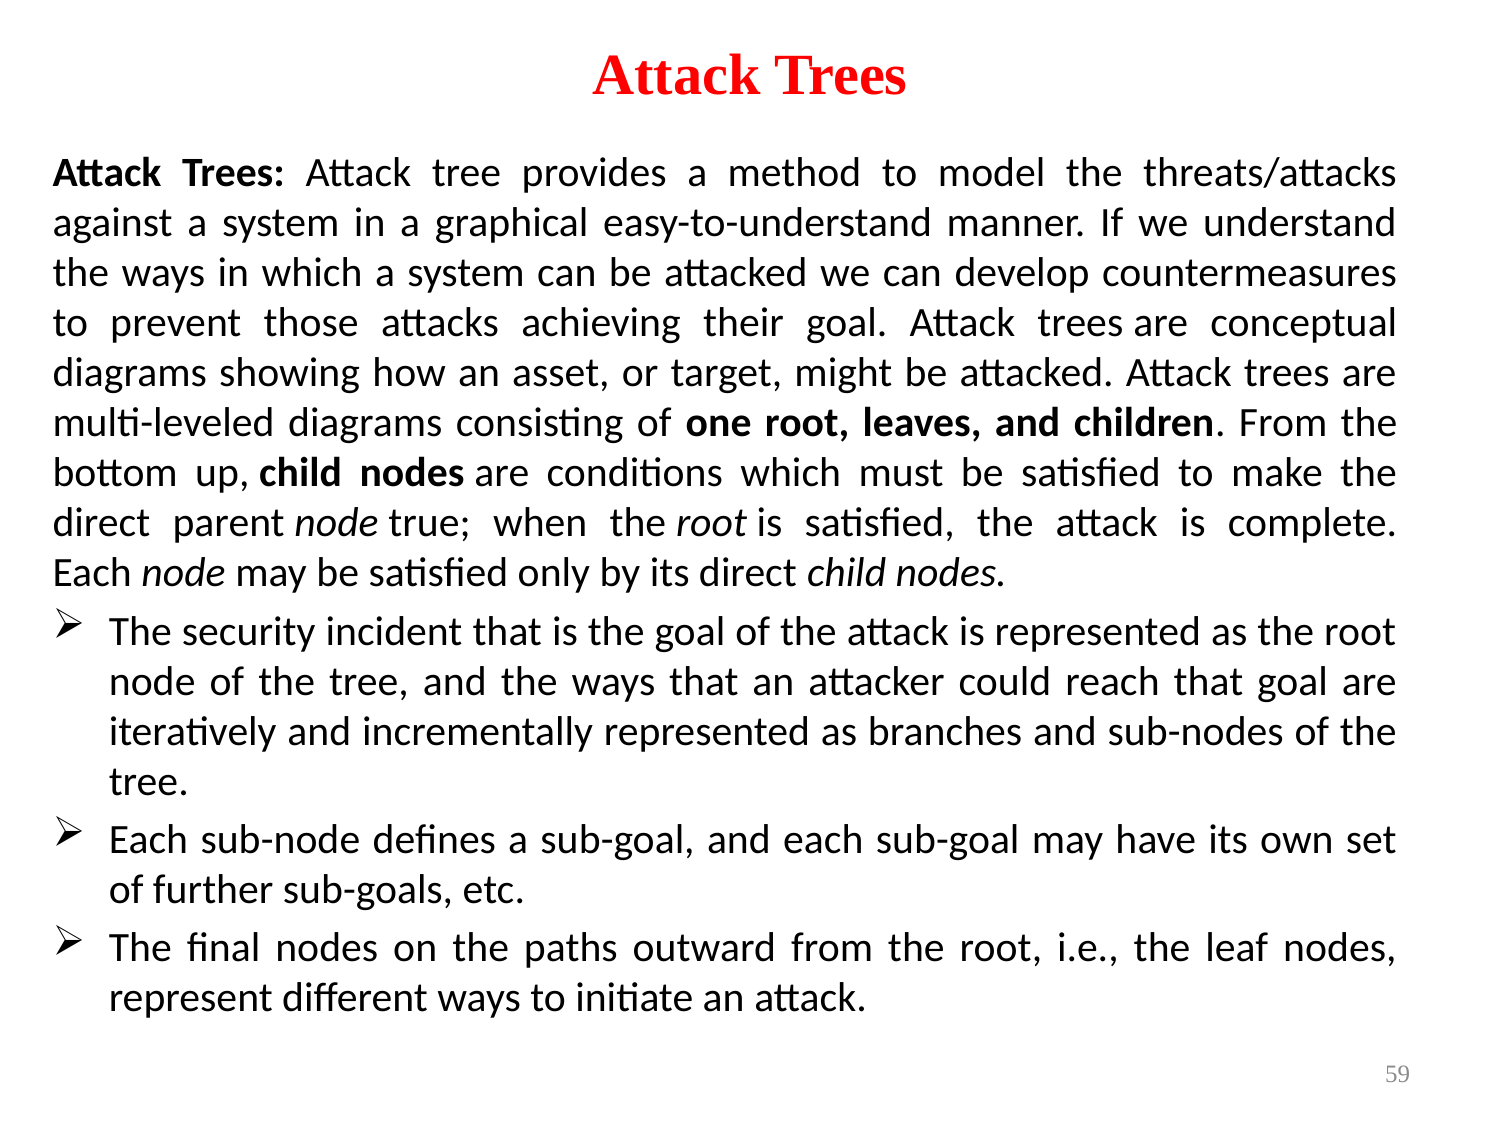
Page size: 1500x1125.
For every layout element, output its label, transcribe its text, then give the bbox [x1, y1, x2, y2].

title Attack Trees [187, 24, 1313, 118]
subtitle Attack Trees: Attack tree provides a method to model the threats/attacks against a system in a graphical easy-to-understand manner. If we understand the ways in which a system can be attacked we can develop countermeasures to prevent those attacks achieving their goal. Attack trees are conceptual diagrams showing how an asset, or target, might be attacked. Attack trees are multi-leveled diagrams consisting of one root, leaves, and children. From the bottom up, child nodes are conditions which must be satisfied to make the direct parent node true; when the root is satisfied, the attack is complete. Each node may be satisfied only by its direct child nodes. The security incident that is the goal of the attack is represented as the root node of the tree, and the ways that an attacker could reach that goal are iteratively and incrementally represented as branches and sub-nodes of the tree. Each sub-node defines a sub-goal, and each sub-goal may have its own set of further sub-goals, etc. The final nodes on the paths outward from the root, i.e., the leaf nodes, represent different ways to initiate an attack. [37, 137, 1413, 1050]
slide_number 59 [1074, 1042, 1425, 1103]
